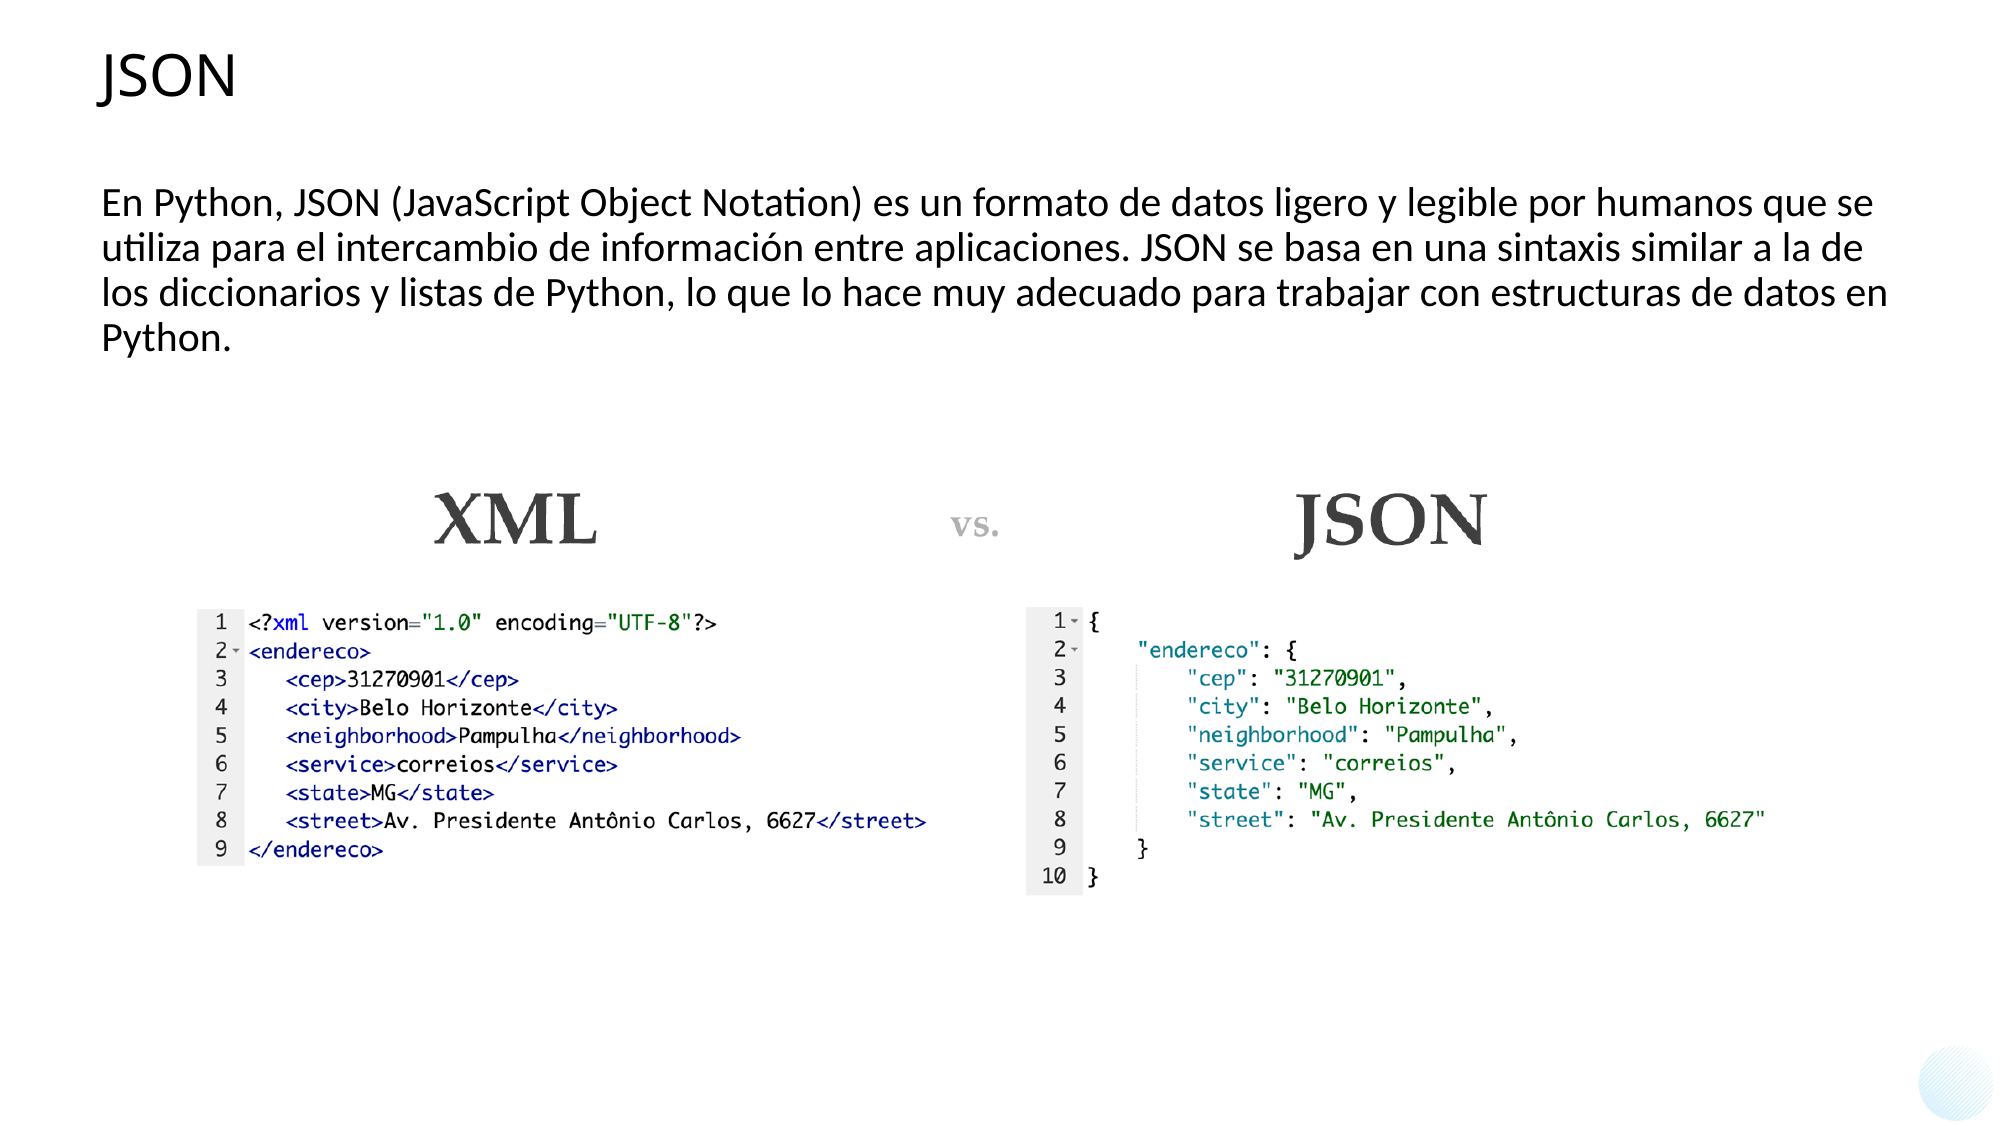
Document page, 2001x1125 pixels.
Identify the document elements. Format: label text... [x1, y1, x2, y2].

title JSON [86, 32, 1916, 124]
list En Python, JSON (JavaScript Object Notation) es un formato de datos ligero y legible por humanos que se utiliza para el intercambio de información entre aplicaciones. JSON se basa en una sintaxis similar a la de los diccionarios y listas de Python, lo que lo hace muy adecuado para trabajar con estructuras de datos en Python. [86, 172, 1916, 499]
picture [158, 470, 1842, 953]
